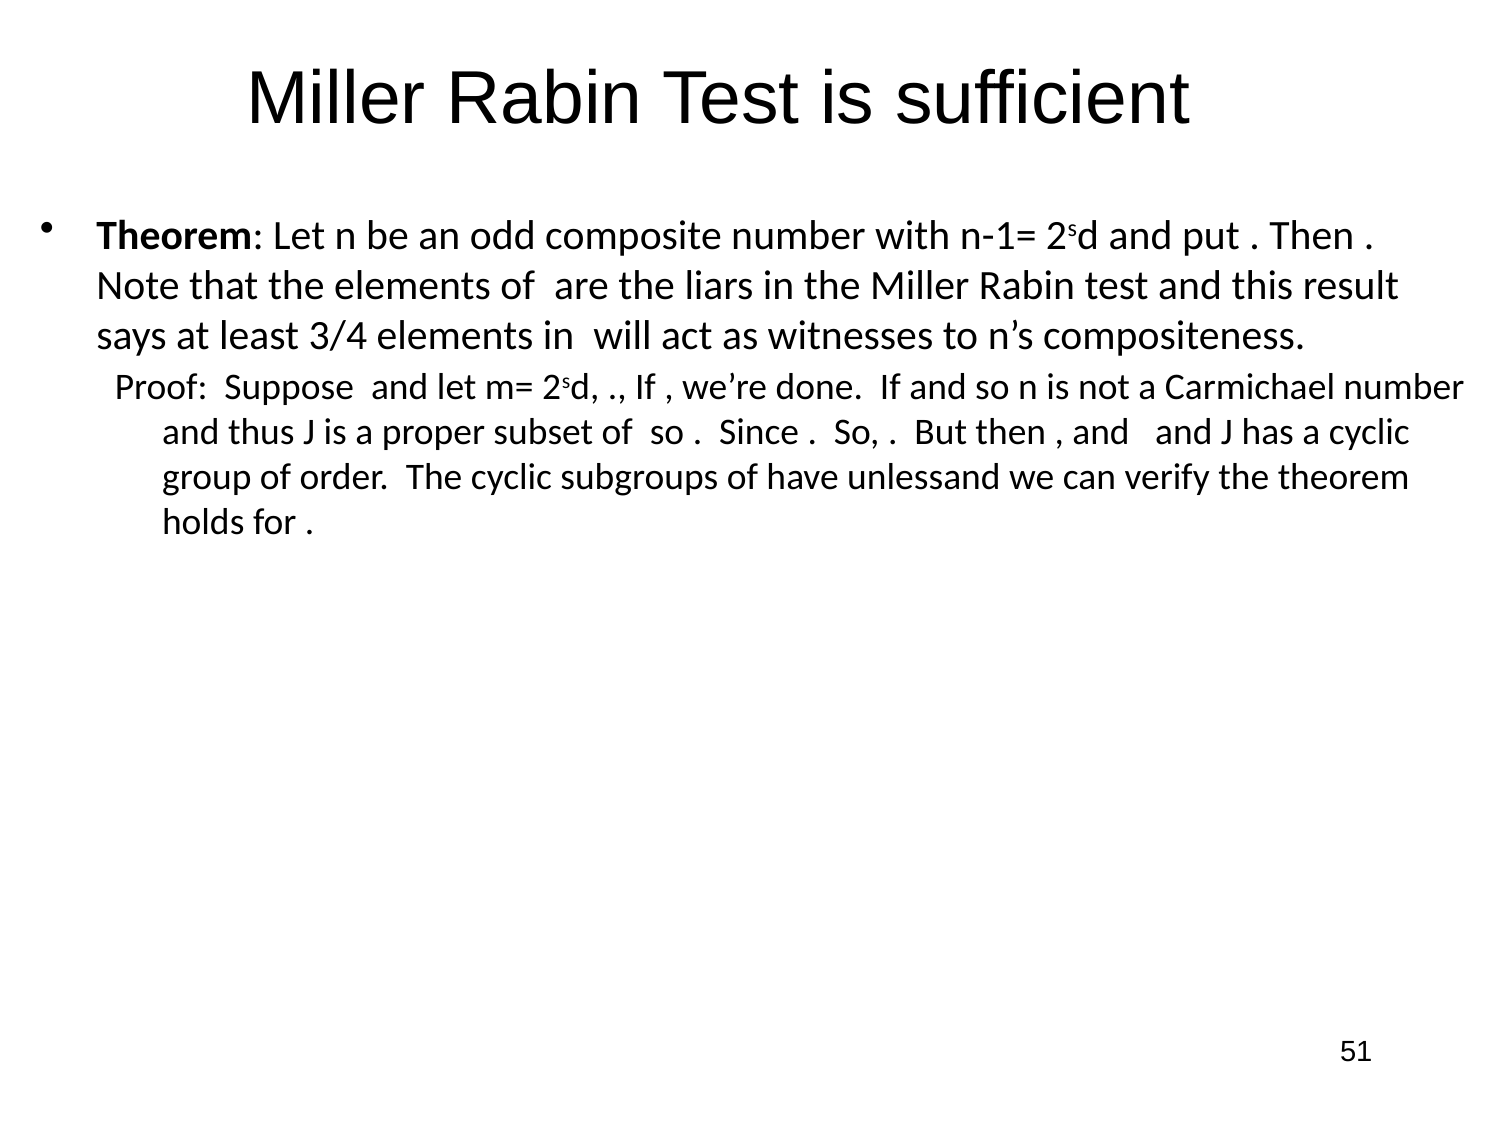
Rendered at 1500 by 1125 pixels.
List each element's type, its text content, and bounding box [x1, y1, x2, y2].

title Miller Rabin Test is sufficient [49, 24, 1388, 163]
slide_number 51 [1074, 1024, 1388, 1101]
